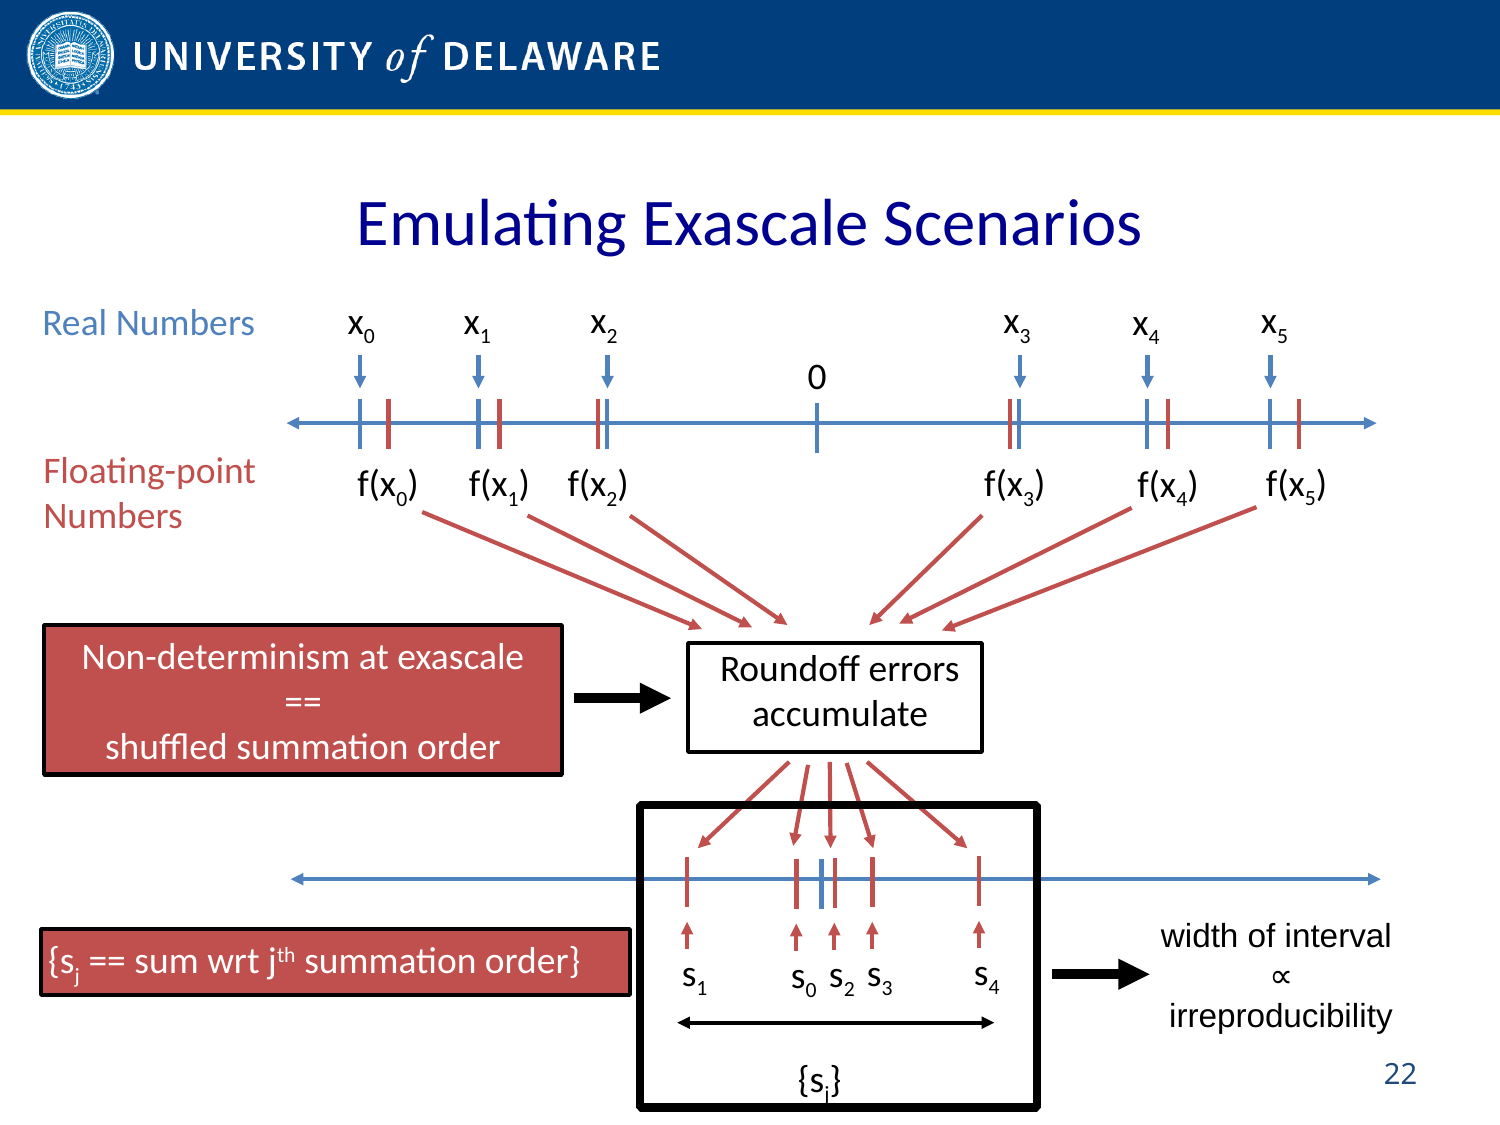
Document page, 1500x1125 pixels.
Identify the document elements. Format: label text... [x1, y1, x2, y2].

text_box Floating-point Numbers [35, 438, 273, 544]
text_box [639, 887, 1038, 1108]
text_box [688, 642, 983, 752]
text_box 0 [800, 344, 883, 405]
text_box {sj} [790, 1108, 850, 1114]
text_box f(x4) [1129, 452, 1207, 504]
text_box [639, 805, 871, 878]
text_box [793, 764, 809, 847]
text_box x4 [1124, 290, 1212, 357]
text_box Non-determinism at exascale == shuffled summation order [43, 624, 563, 775]
slide_number 22 [1074, 1041, 1426, 1104]
text_box f(x2) [560, 451, 637, 509]
title Emulating Exascale Scenarios [74, 136, 1426, 301]
text_box x0 [340, 289, 428, 356]
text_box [527, 515, 628, 628]
text_box Roundoff errors accumulate [697, 636, 983, 642]
text_box x5 [1253, 288, 1341, 355]
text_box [941, 506, 1257, 631]
text_box Real Numbers [34, 289, 264, 350]
text_box width of interval ∝ irreproducibility [1153, 906, 1410, 1041]
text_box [899, 507, 938, 624]
text_box f(x1) [461, 451, 538, 509]
text_box x1 [456, 289, 543, 356]
text_box x3 [995, 288, 1083, 355]
text_box f(x0) [349, 451, 427, 518]
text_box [846, 762, 864, 849]
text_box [869, 514, 894, 626]
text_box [629, 515, 788, 626]
text_box [874, 805, 1038, 878]
text_box {sj == sum wrt jth summation order} [40, 928, 631, 995]
text_box f(x5) [1258, 451, 1335, 518]
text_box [866, 761, 968, 849]
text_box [697, 761, 790, 849]
text_box x2 [582, 288, 670, 355]
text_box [421, 511, 703, 630]
text_box f(x3) [976, 451, 1054, 504]
picture [0, 0, 1500, 1125]
